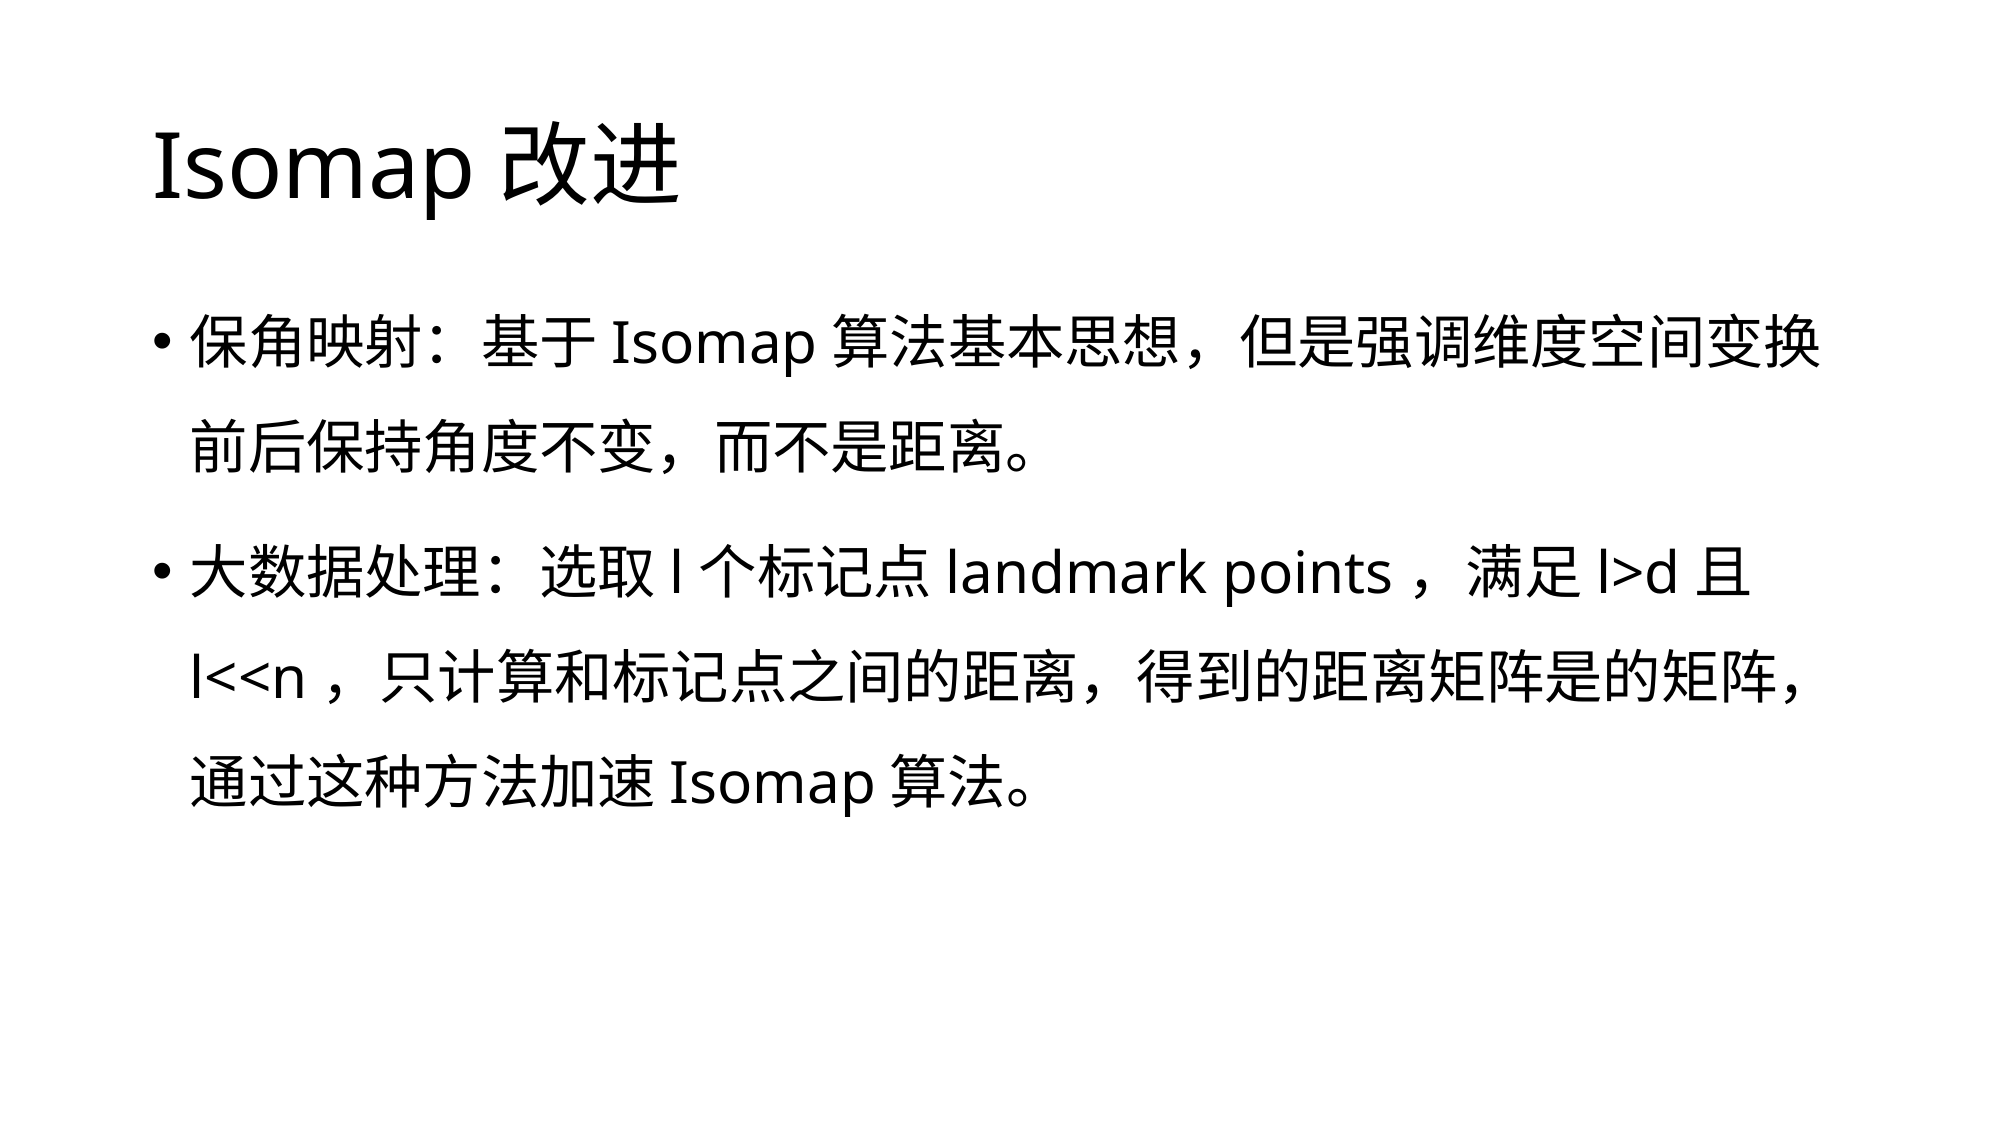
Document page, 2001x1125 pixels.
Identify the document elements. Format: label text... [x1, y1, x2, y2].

title Isomap改进 [137, 59, 1863, 278]
